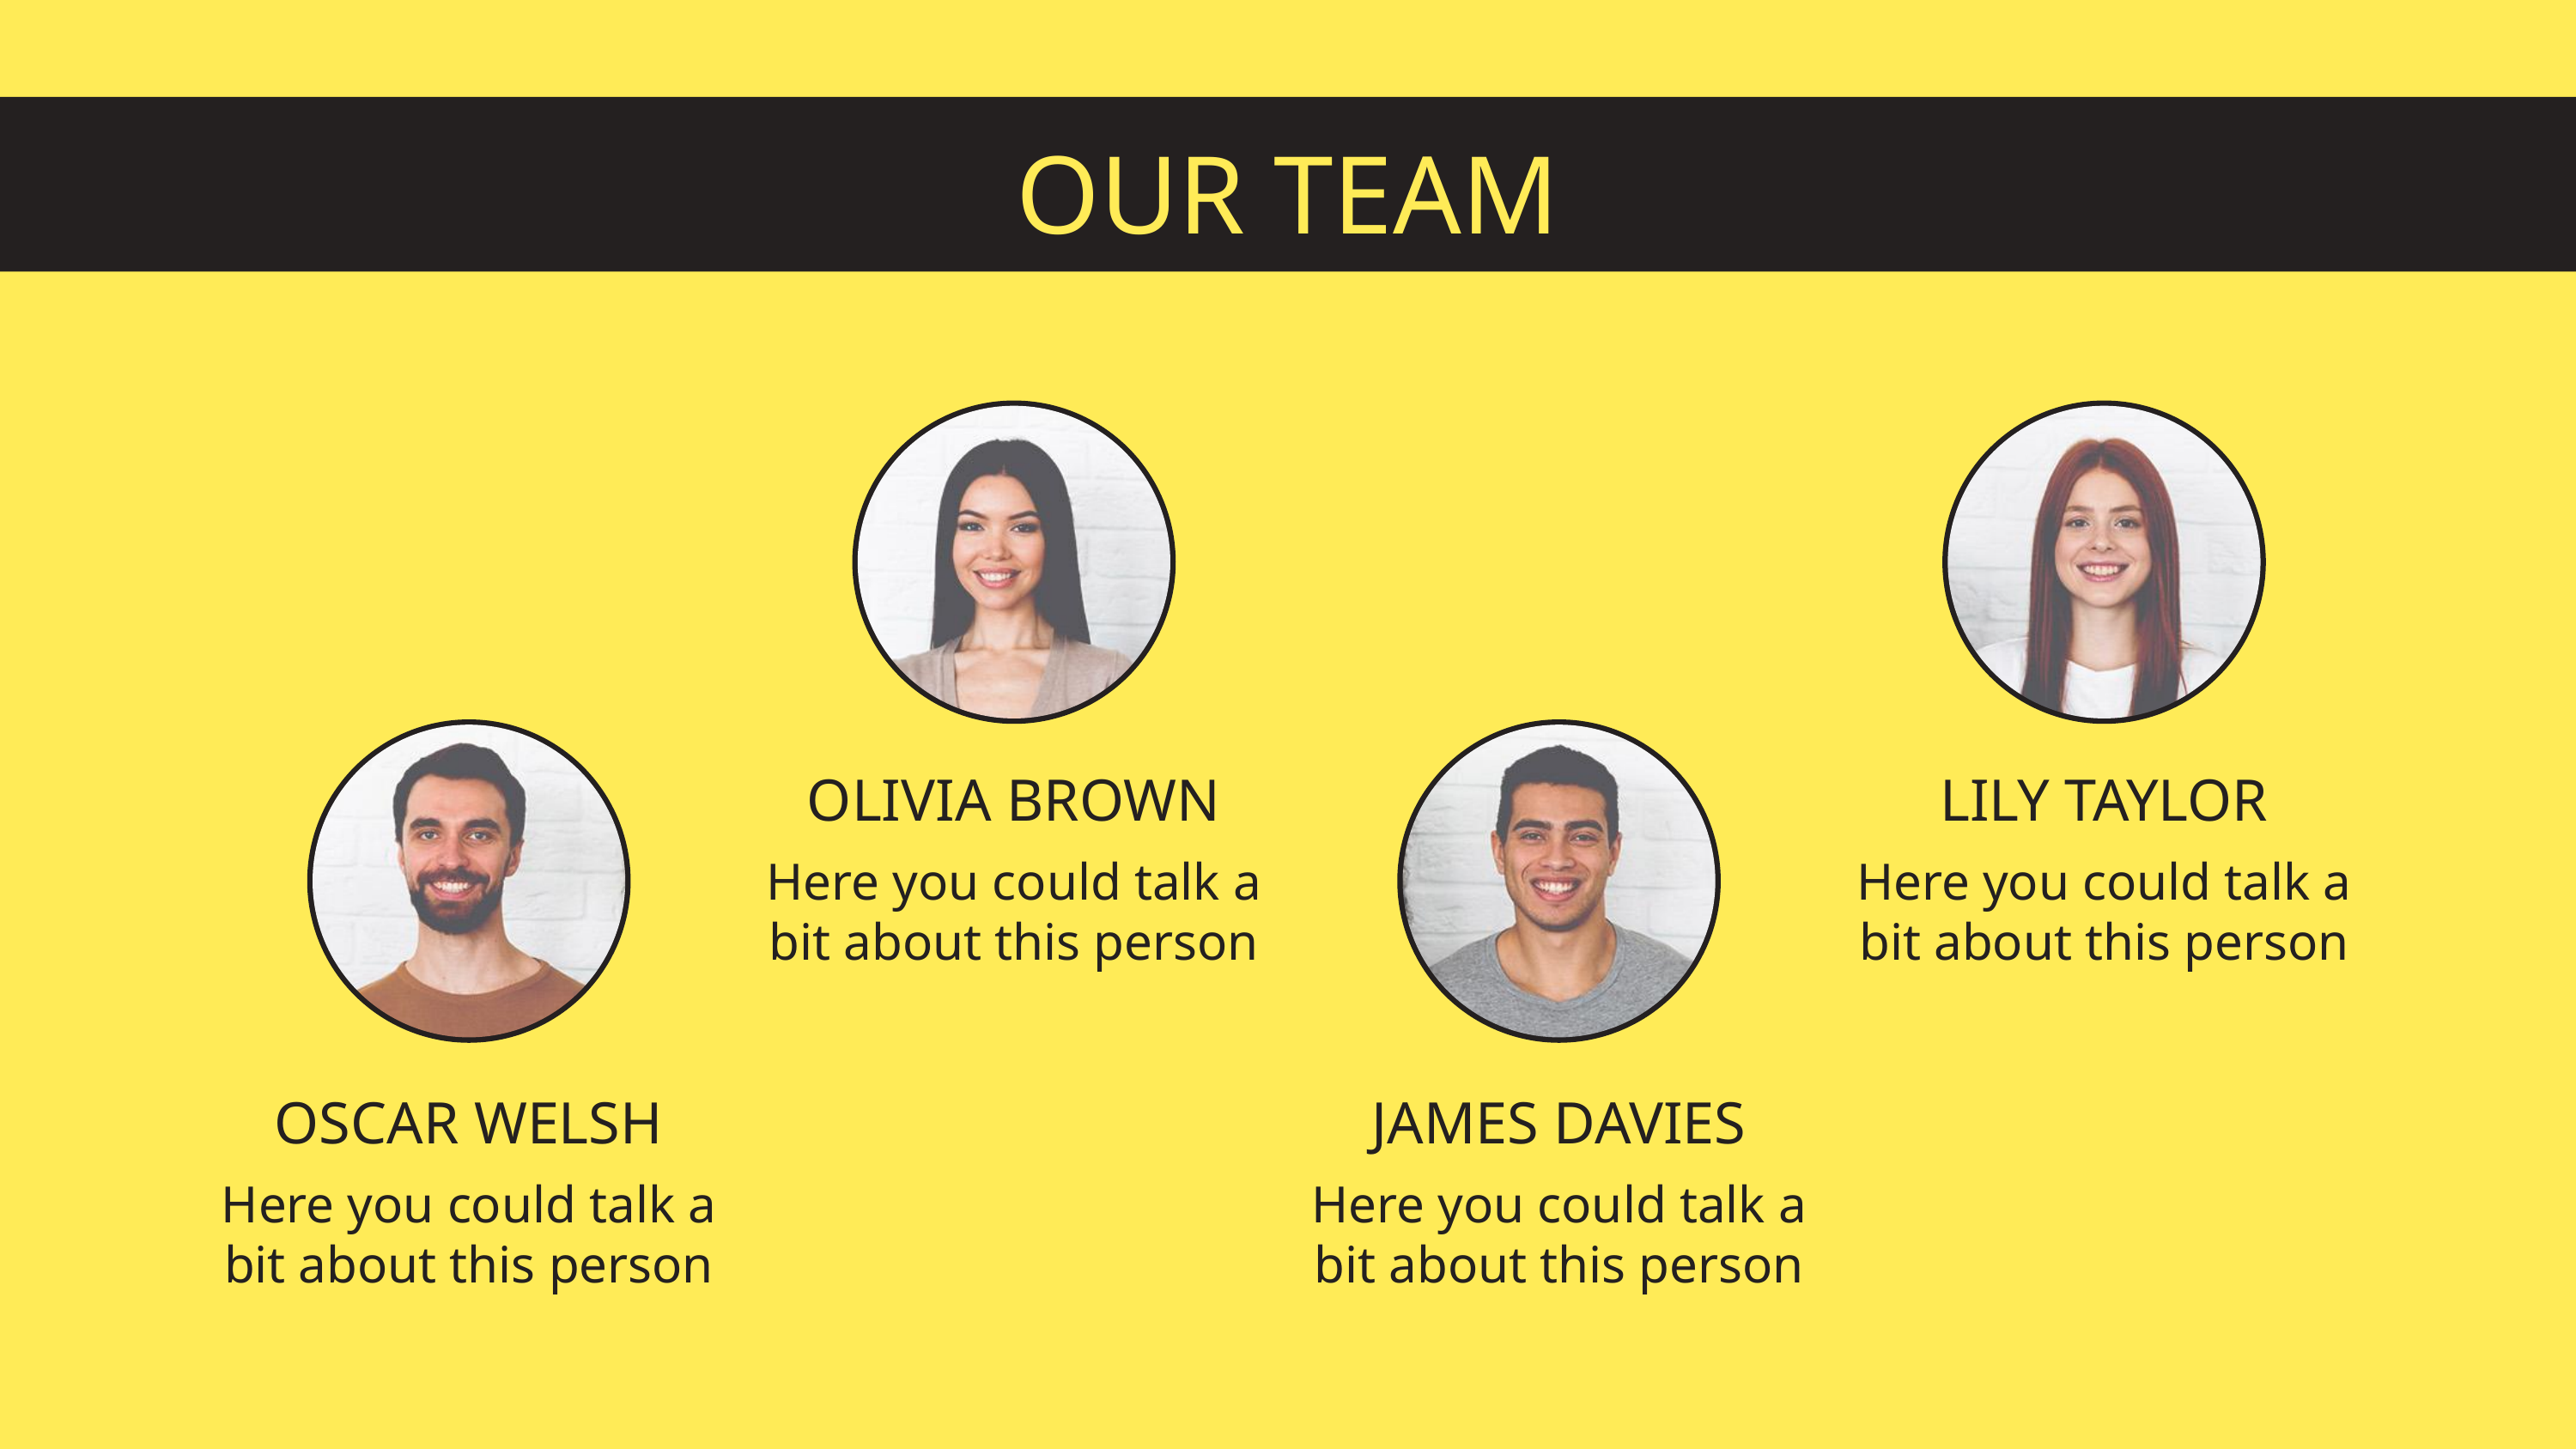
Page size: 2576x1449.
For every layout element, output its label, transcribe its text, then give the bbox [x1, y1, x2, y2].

title JAMES DAVIES [1300, 1062, 1819, 1146]
subtitle Here you could talk a bit about this person [1825, 822, 2384, 997]
title OLIVIA BROWN [755, 738, 1273, 822]
picture [1402, 724, 1716, 1038]
title LILY TAYLOR [1844, 738, 2363, 822]
picture [1947, 405, 2261, 719]
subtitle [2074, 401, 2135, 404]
title OUR TEAM [198, 100, 2378, 271]
subtitle Here you could talk a bit about this person [189, 1146, 749, 1320]
picture [857, 405, 1171, 719]
title OSCAR WELSH [210, 1062, 728, 1146]
subtitle Here you could talk a bit about this person [734, 822, 1294, 997]
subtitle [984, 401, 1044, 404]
picture [312, 724, 626, 1038]
subtitle Here you could talk a bit about this person [1279, 1146, 1838, 1320]
